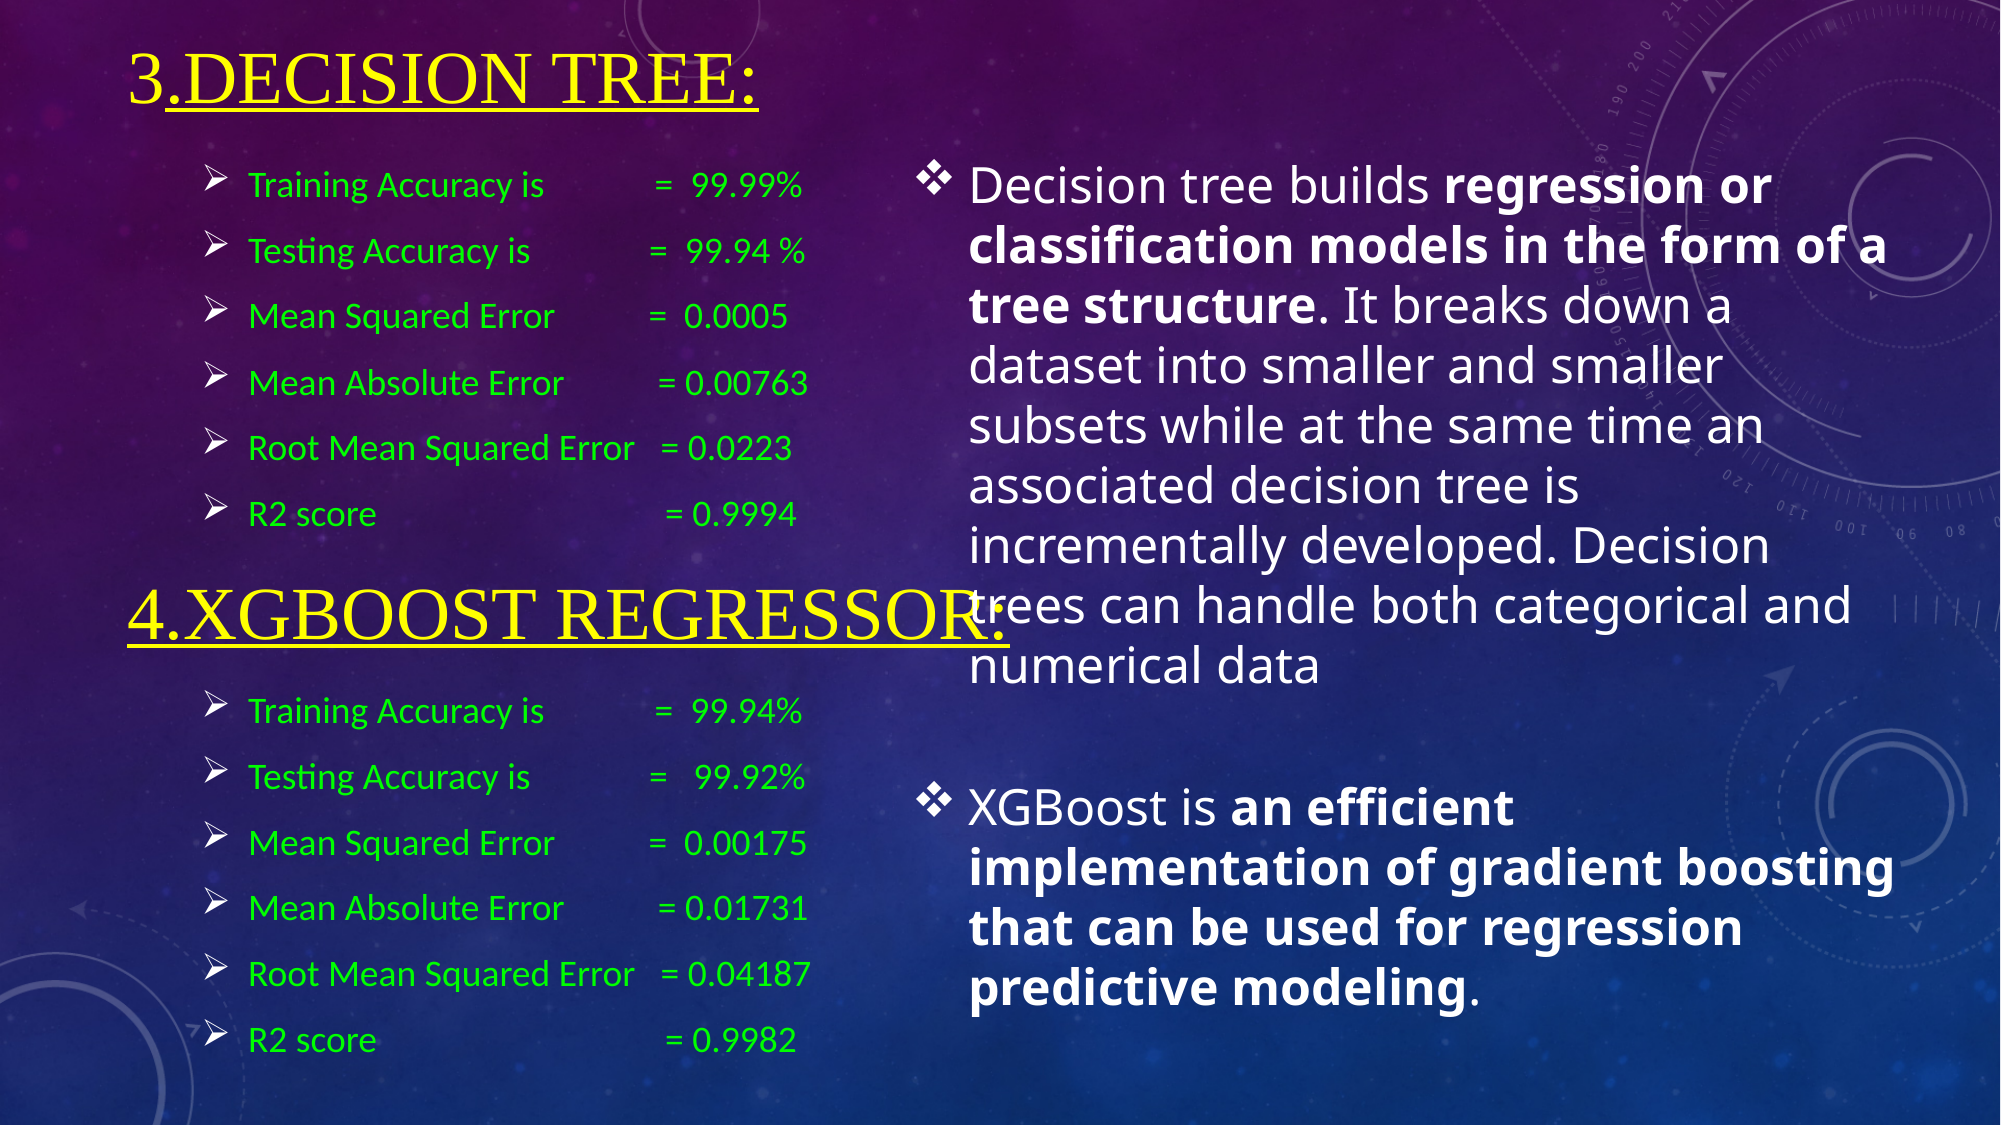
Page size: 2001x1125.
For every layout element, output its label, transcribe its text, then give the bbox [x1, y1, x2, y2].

picture [0, 0, 2001, 1125]
text_box XGBoost is an efficient implementation of gradient boosting that can be used for regression predictive modeling. [897, 768, 1924, 1068]
text_box Decision tree builds regression or classification models in the form of a tree structure. It breaks down a dataset into smaller and smaller subsets while at the same time an associated decision tree is incrementally developed. Decision trees can handle both categorical and numerical data [897, 146, 1909, 701]
title 3.DECISION TREE: [112, 0, 1775, 194]
text_box 4.XGBOOST REGRESSOR: [112, 557, 897, 663]
text_box Training Accuracy is = 99.94% Testing Accuracy is = 99.92% Mean Squared Error = 0.00175 Mean Absolute Error = 0.01731 Root Mean Squared Error = 0.04187 R2 score = 0.9982 [186, 671, 1849, 1075]
list Training Accuracy is = 99.99% Testing Accuracy is = 99.94 % Mean Squared Error = 0.0005 Mean Absolute Error = 0.00763 Root Mean Squared Error = 0.0223 R2 score = 0.9994 [186, 131, 1849, 563]
